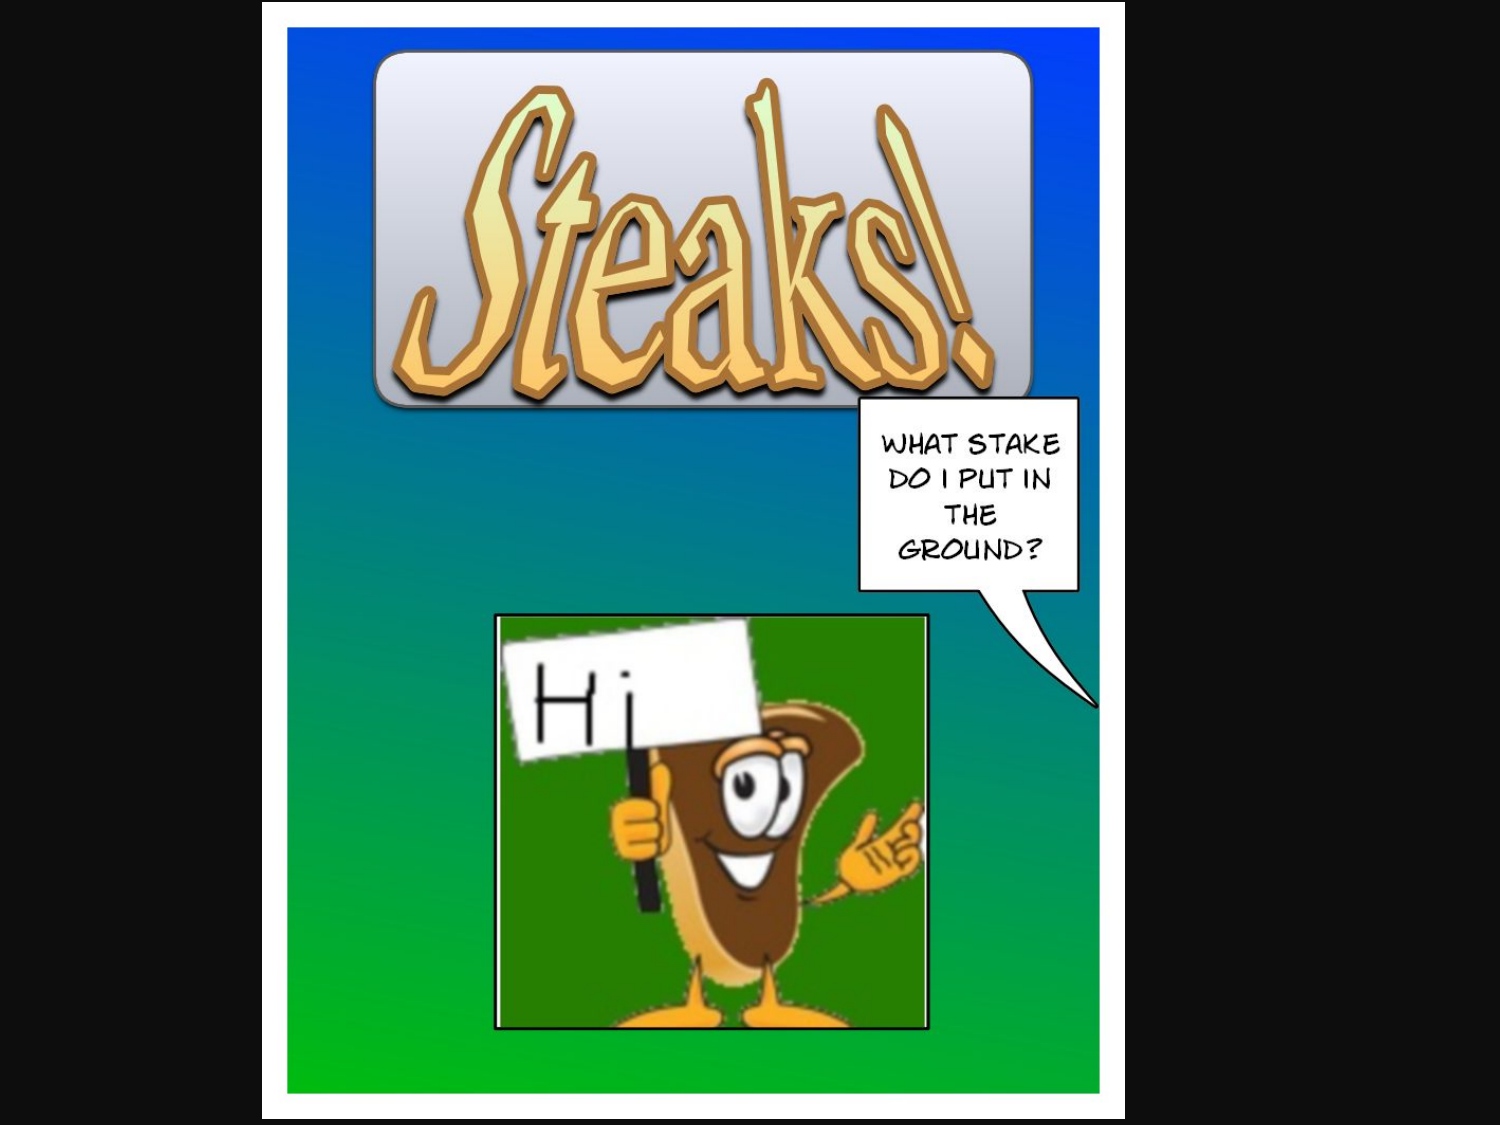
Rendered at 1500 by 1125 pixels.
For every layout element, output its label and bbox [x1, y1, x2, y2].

list [262, 2, 1126, 1120]
